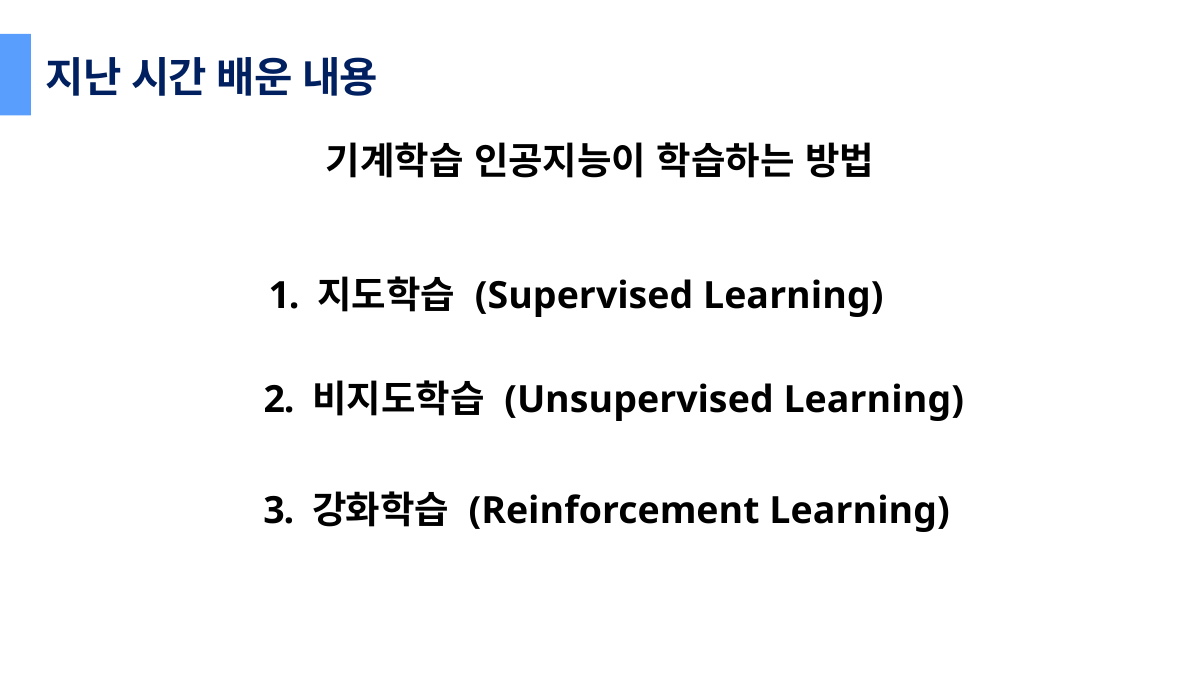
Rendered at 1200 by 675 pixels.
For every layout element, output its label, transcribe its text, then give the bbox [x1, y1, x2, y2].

text_box [0, 33, 32, 116]
text_box 1. 지도학습 (Supervised Learning) [253, 263, 909, 324]
text_box 지난 시간 배운 내용 [32, 43, 712, 109]
text_box 2. 비지도학습 (Unsupervised Learning) [248, 367, 990, 428]
text_box 3. 강화학습 (Reinforcement Learning) [248, 479, 976, 539]
text_box 기계학습 인공지능이 학습하는 방법 [310, 130, 890, 190]
